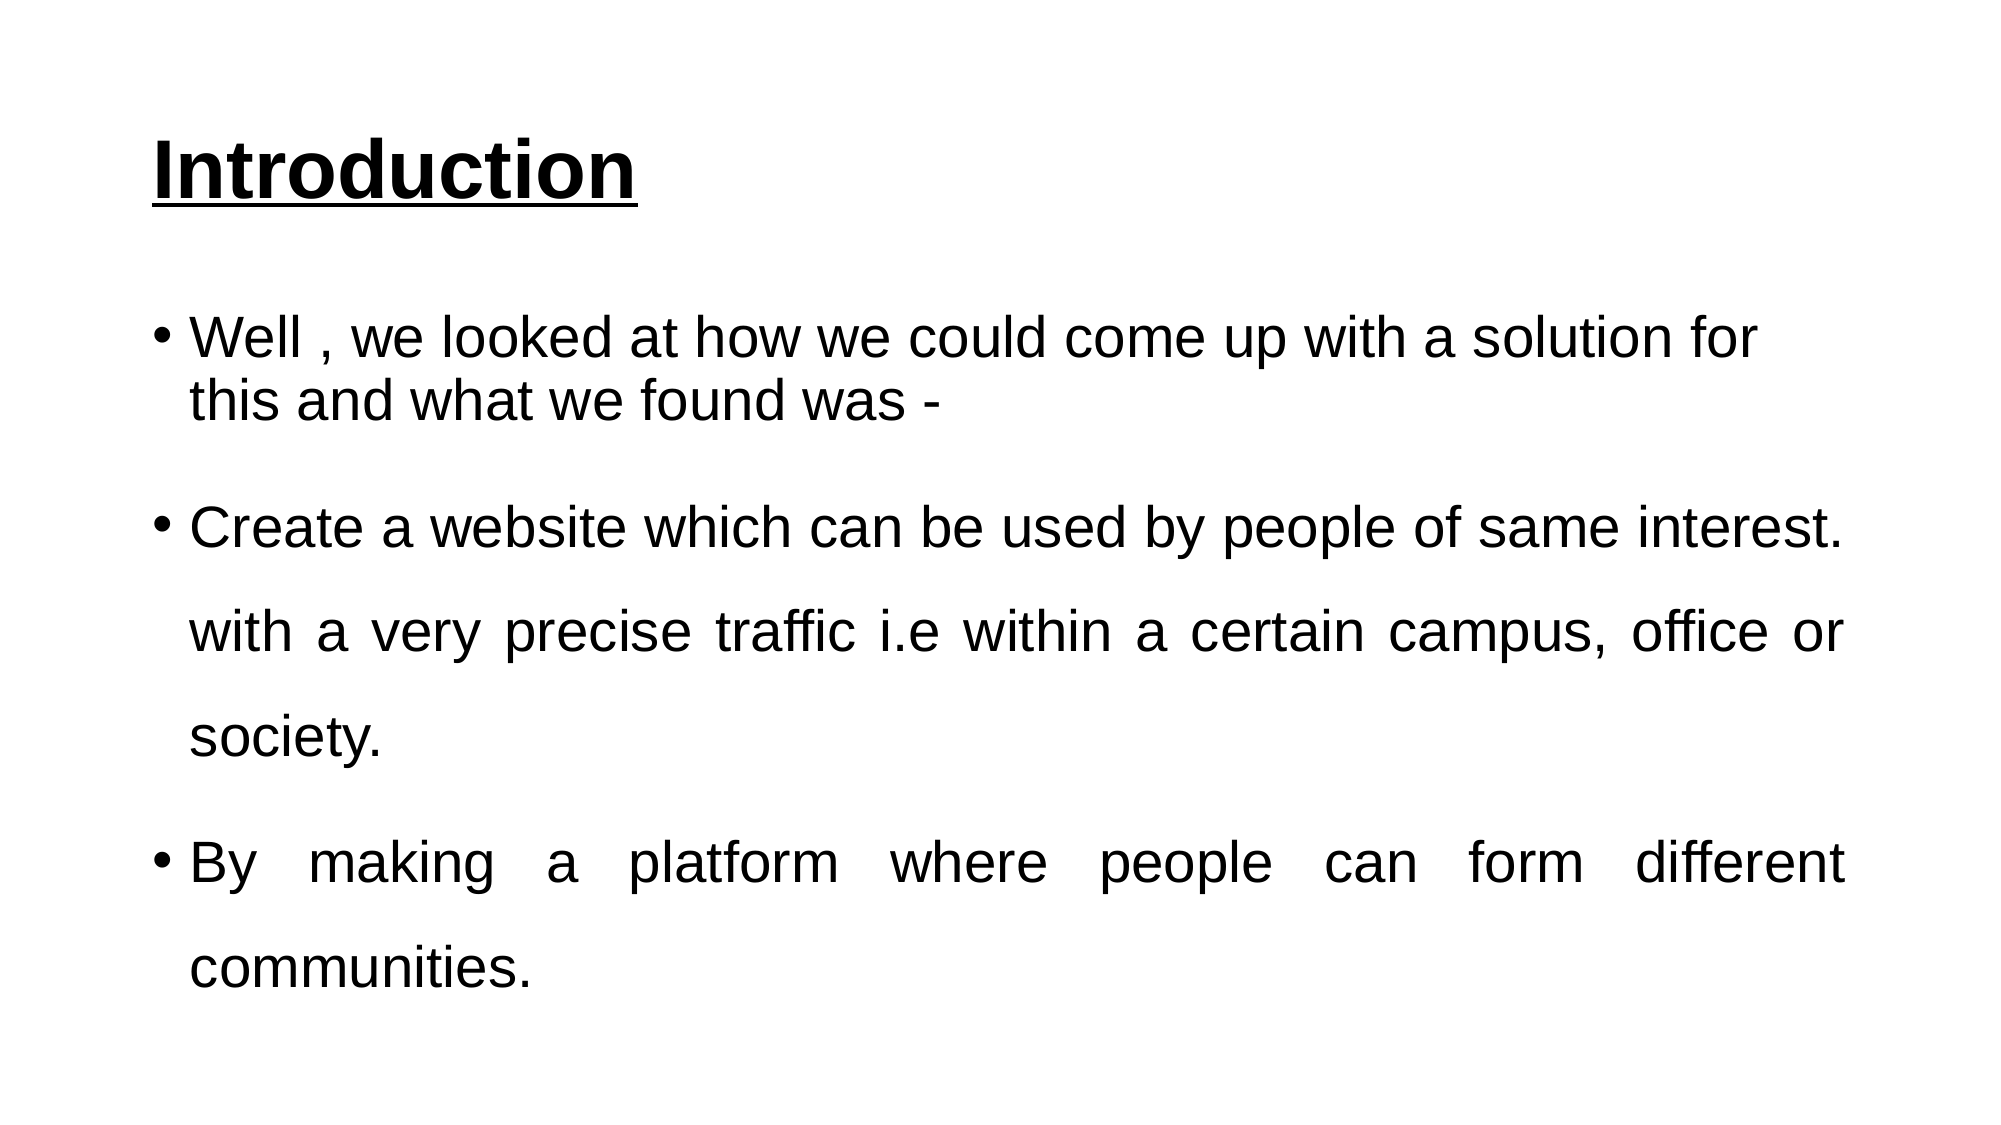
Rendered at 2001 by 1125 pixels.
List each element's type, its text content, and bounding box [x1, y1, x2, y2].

title Introduction [137, 59, 1863, 278]
list Well , we looked at how we could come up with a solution for this and what we found was - Create a website which can be used by people of same interest. with a very precise traffic i.e within a certain campus, office or society. By making a platform where people can form different communities. [137, 299, 1863, 1014]
